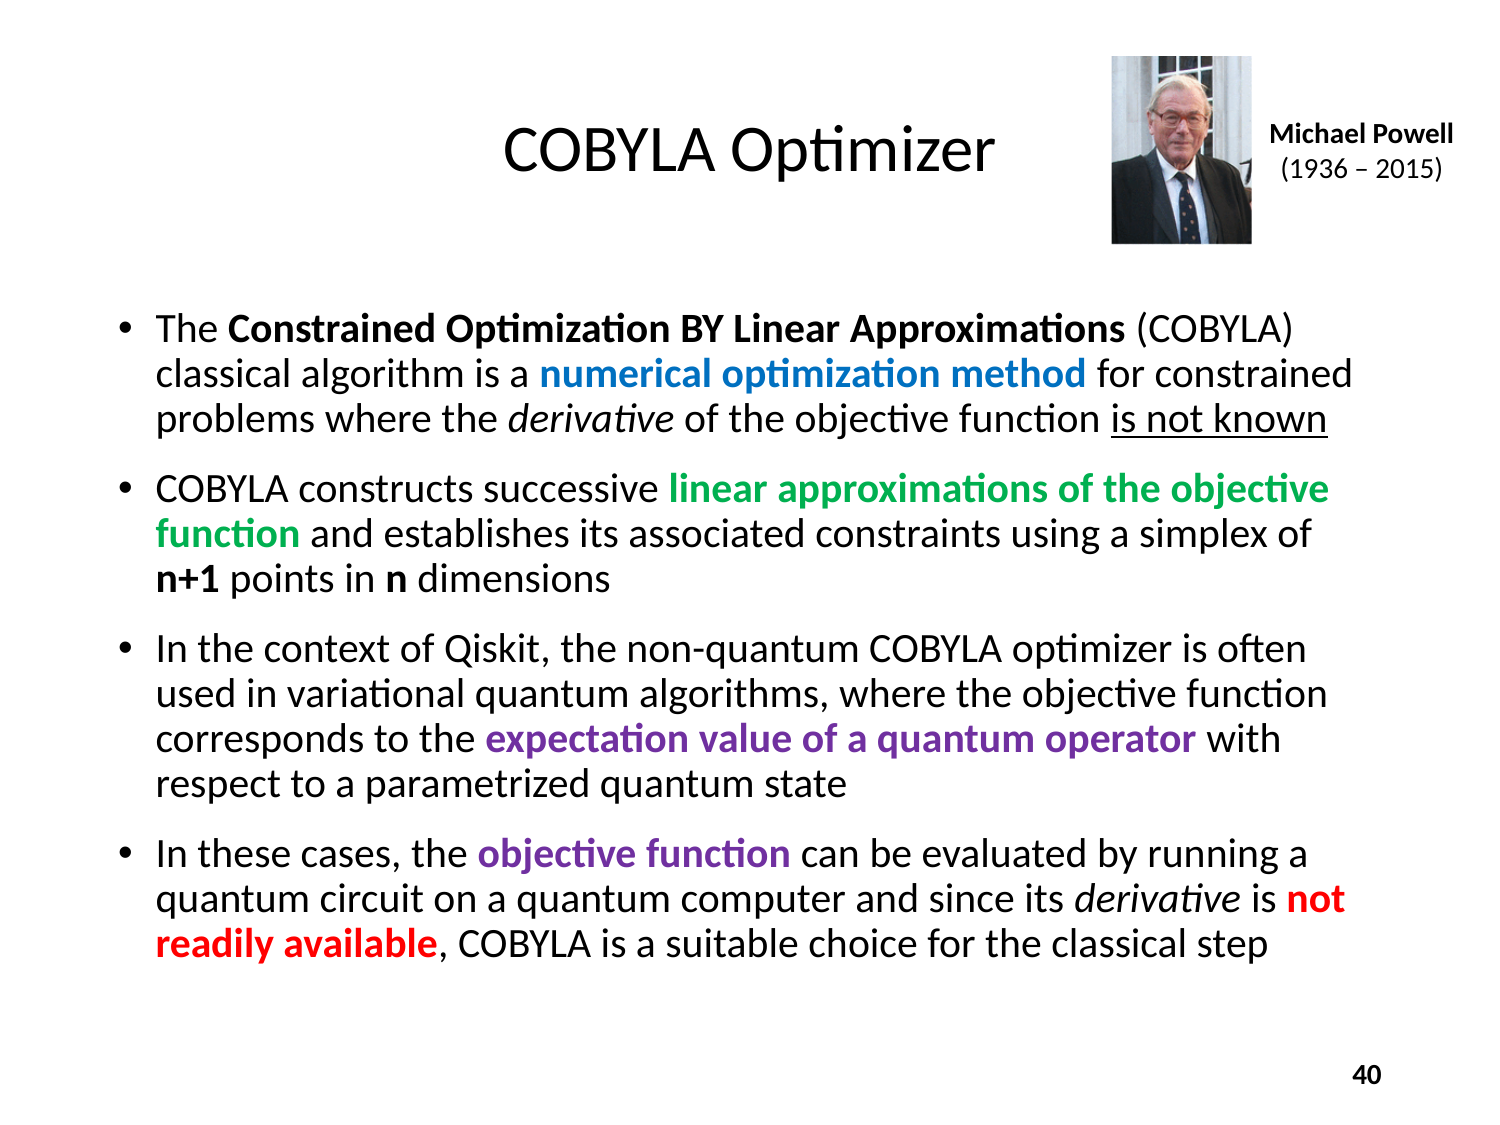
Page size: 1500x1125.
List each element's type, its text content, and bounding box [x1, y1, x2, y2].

list The Constrained Optimization BY Linear Approximations (COBYLA) classical algorithm is a numerical optimization method for constrained problems where the derivative of the objective function is not known COBYLA constructs successive linear approximations of the objective function and establishes its associated constraints using a simplex of n+1 points in n dimensions In the context of Qiskit, the non-quantum COBYLA optimizer is often used in variational quantum algorithms, where the objective function corresponds to the expectation value of a quantum operator with respect to a parametrized quantum state In these cases, the objective function can be evaluated by running a quantum circuit on a quantum computer and since its derivative is not readily available, COBYLA is a suitable choice for the classical step [103, 299, 1397, 1032]
title COBYLA Optimizer [103, 59, 1111, 241]
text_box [1111, 56, 1473, 245]
slide_number 40 [1059, 1042, 1397, 1103]
